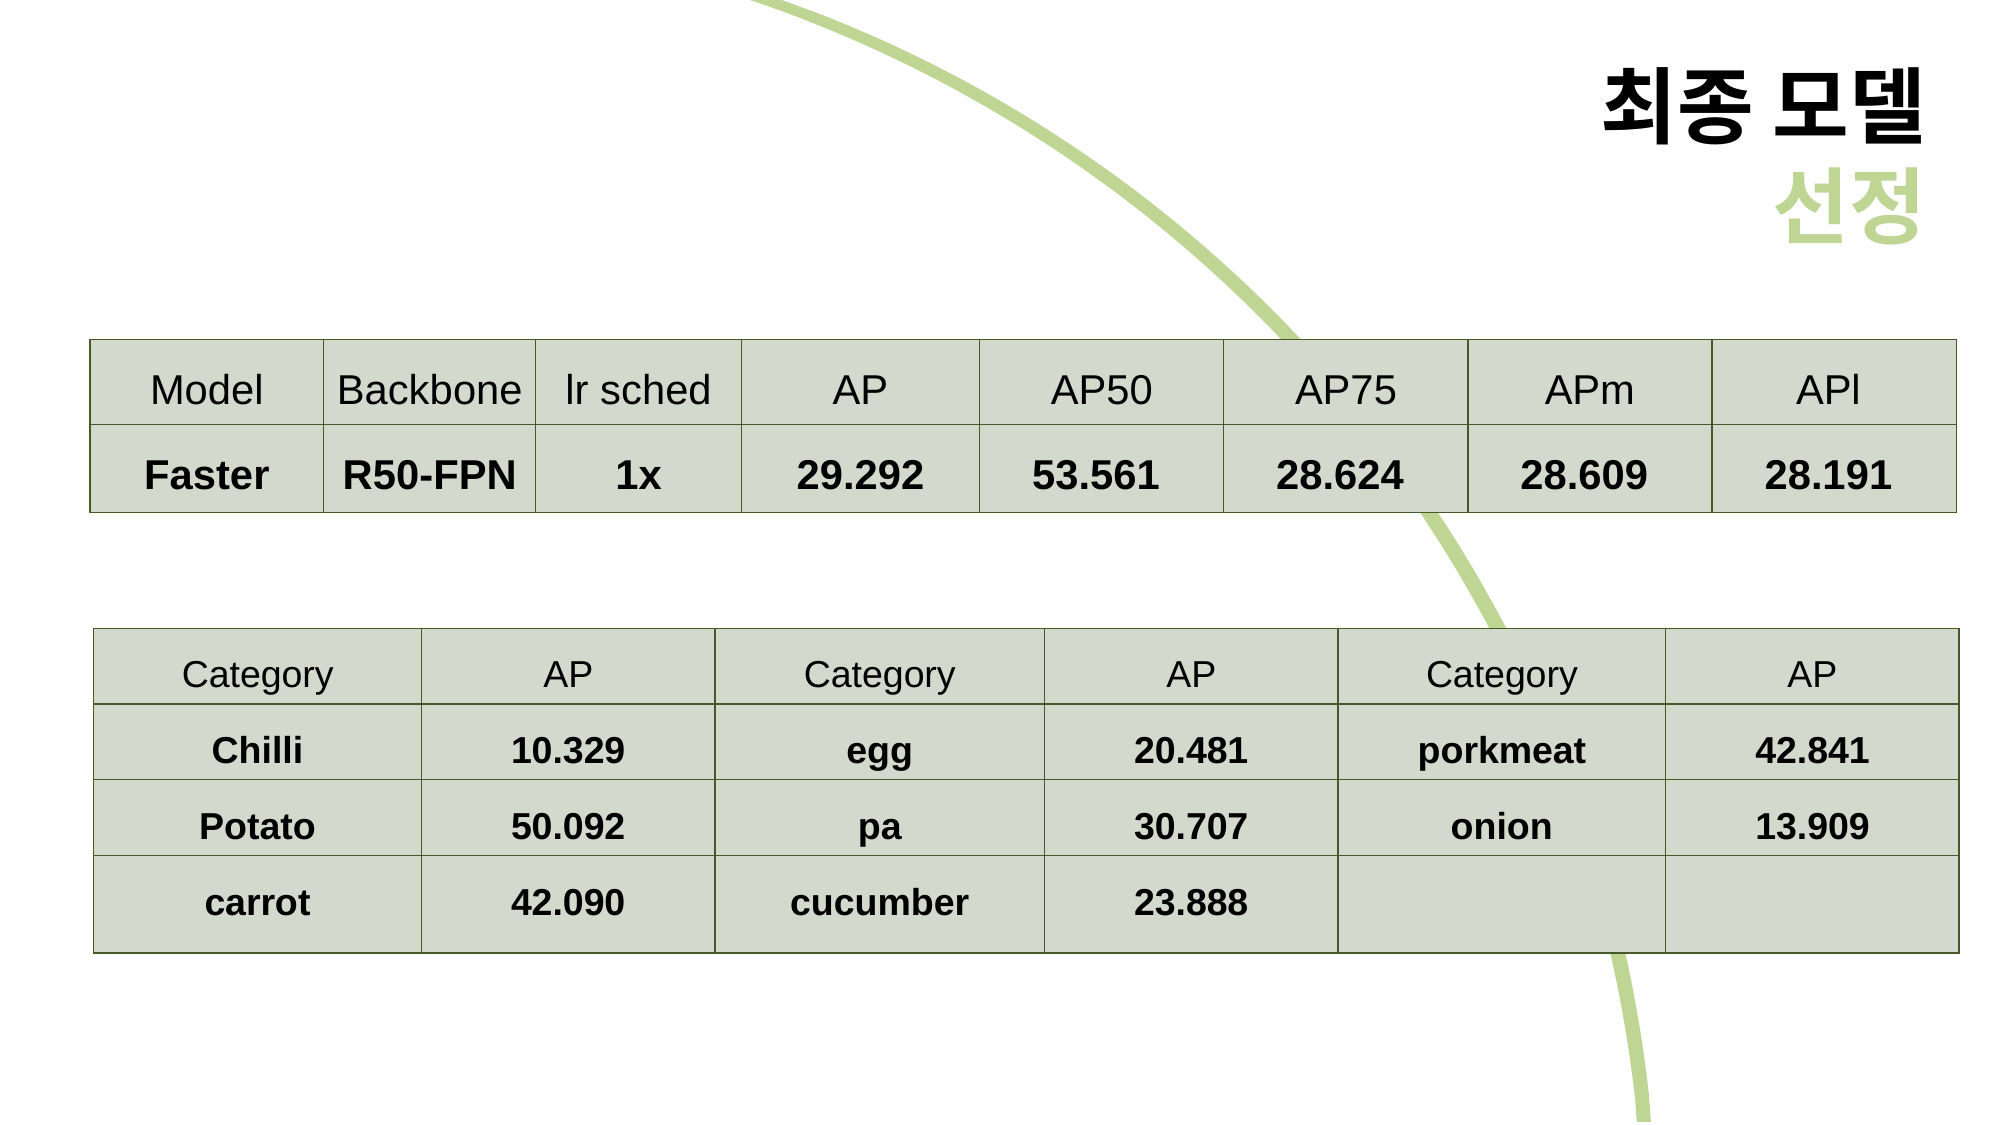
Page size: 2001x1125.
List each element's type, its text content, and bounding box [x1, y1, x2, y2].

table_header Model [91, 340, 323, 424]
text_box 최종 모델 선정 [1199, 46, 1941, 256]
table_cell 53.561 [980, 425, 1223, 512]
table_cell [1666, 856, 1958, 952]
table_cell porkmeat [1339, 705, 1665, 779]
table_header AP [422, 629, 714, 703]
table_header Category [1339, 629, 1665, 703]
table_cell egg [716, 705, 1044, 779]
table_cell pa [716, 780, 1044, 855]
table_header AP [1666, 629, 1958, 703]
table_cell 42.090 [422, 856, 714, 952]
table_cell 42.841 [1666, 705, 1958, 779]
table_cell 30.707 [1045, 780, 1337, 855]
table_cell cucumber [716, 856, 1044, 952]
table_header AP50 [980, 340, 1223, 424]
table_cell 1x [536, 425, 741, 512]
table_cell R50-FPN [324, 425, 535, 512]
table_cell Chilli [94, 705, 421, 779]
table_cell 13.909 [1666, 780, 1958, 855]
table_cell 50.092 [422, 780, 714, 855]
table_header AP75 [1224, 340, 1467, 424]
table_header Backbone [324, 340, 535, 424]
table_cell 29.292 [742, 425, 979, 512]
table_cell 28.624 [1224, 425, 1467, 512]
table_cell 28.609 [1469, 425, 1711, 512]
table_cell [1339, 856, 1665, 952]
table_header Category [716, 629, 1044, 703]
table_header lr sched [536, 340, 741, 424]
table_cell 23.888 [1045, 856, 1337, 952]
table_header APm [1469, 340, 1711, 424]
table_cell Potato [94, 780, 421, 855]
table_header APl [1713, 340, 1956, 424]
table_cell carrot [94, 856, 421, 952]
table_cell 10.329 [422, 705, 714, 779]
table_cell 20.481 [1045, 705, 1337, 779]
table_header AP [742, 340, 979, 424]
table_cell onion [1339, 780, 1665, 855]
table_cell Faster [91, 425, 323, 512]
table_cell 28.191 [1713, 425, 1956, 512]
table_header AP [1045, 629, 1337, 703]
table_header Category [94, 629, 421, 703]
